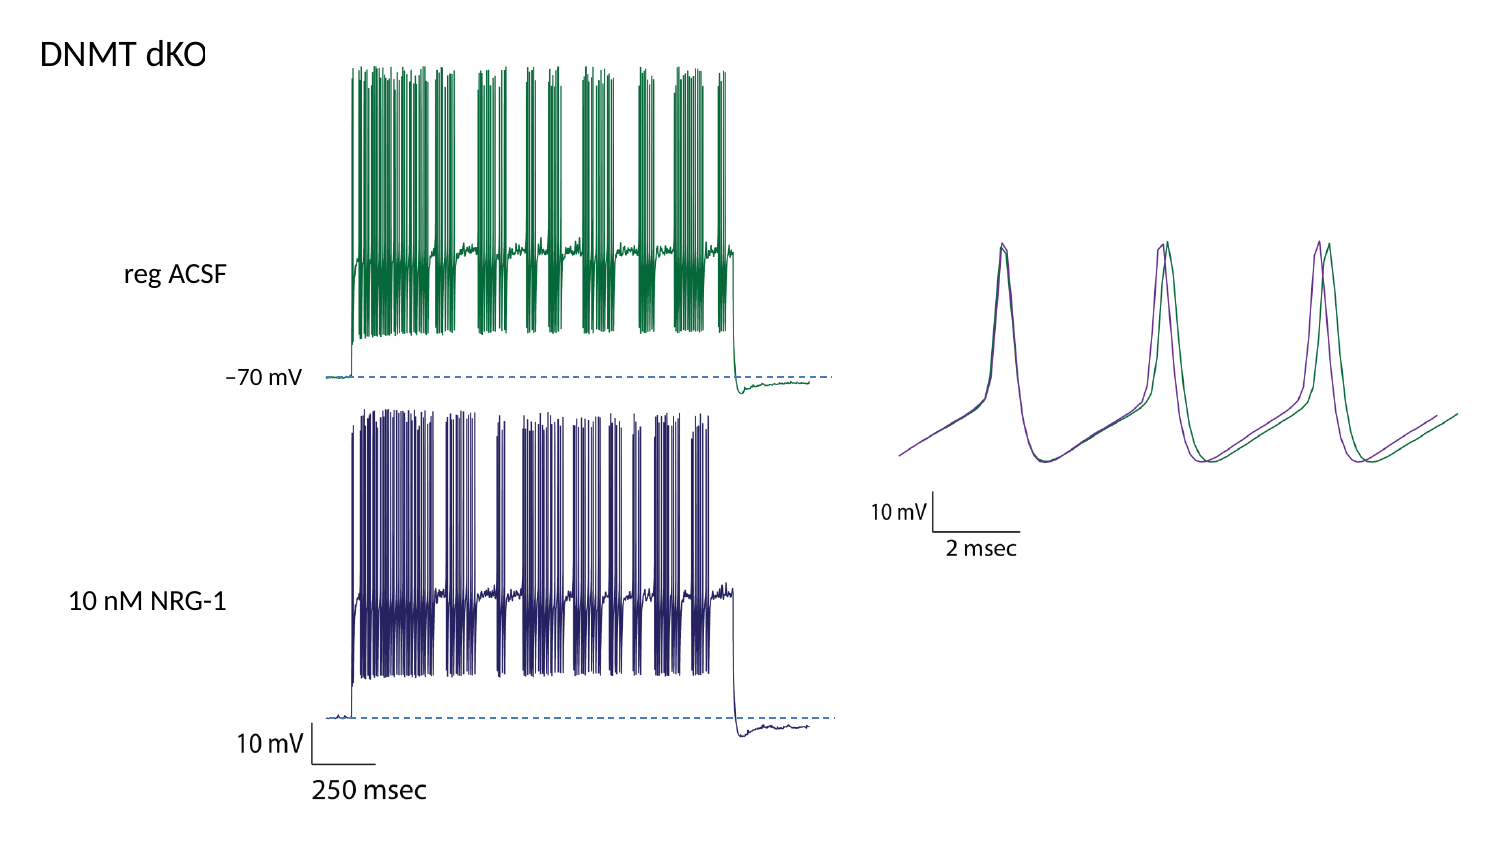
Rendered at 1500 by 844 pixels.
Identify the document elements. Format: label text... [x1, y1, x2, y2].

text_box reg ACSF [108, 246, 200, 297]
text_box 10 nM NRG-1 [52, 573, 200, 624]
picture [205, 15, 1485, 843]
text_box DNMT dKO [24, 21, 200, 82]
